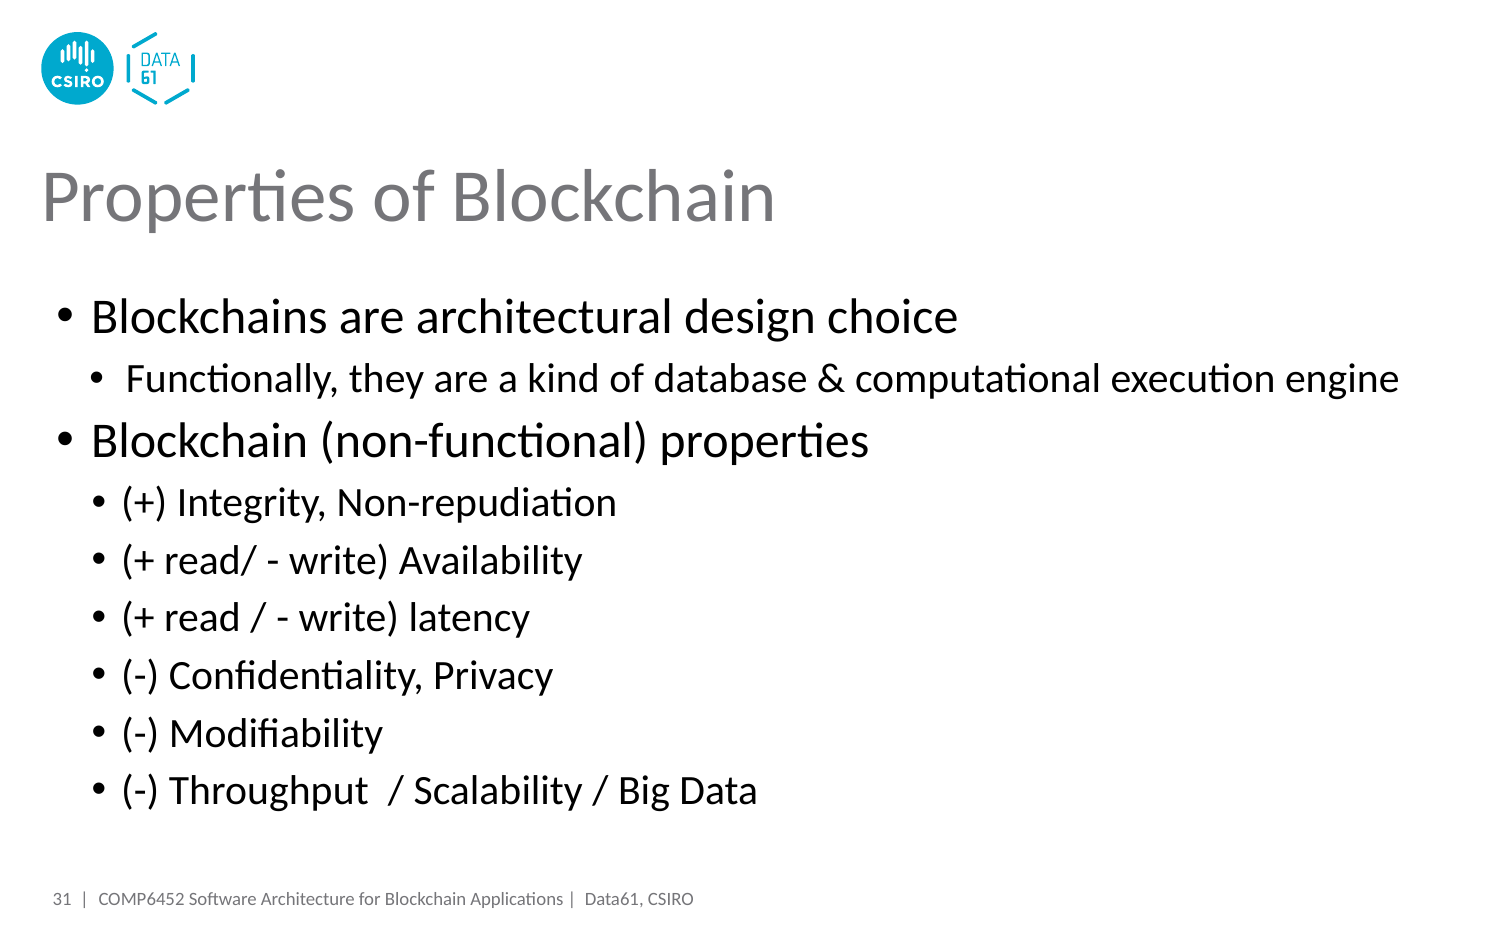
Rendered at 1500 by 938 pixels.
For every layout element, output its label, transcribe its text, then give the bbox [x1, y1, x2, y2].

title Properties of Blockchain [41, 146, 1459, 264]
footer COMP6452 Software Architecture for Blockchain Applications | Data61, CSIRO [98, 889, 1097, 907]
list Blockchains are architectural design choice Functionally, they are a kind of database & computational execution engine Blockchain (non-functional) properties (+) Integrity, Non-repudiation (+ read/ - write) Availability (+ read / - write) latency (-) Confidentiality, Privacy (-) Modifiability (-) Throughput / Scalability / Big Data [41, 282, 1459, 863]
slide_number 31 | [41, 889, 89, 907]
